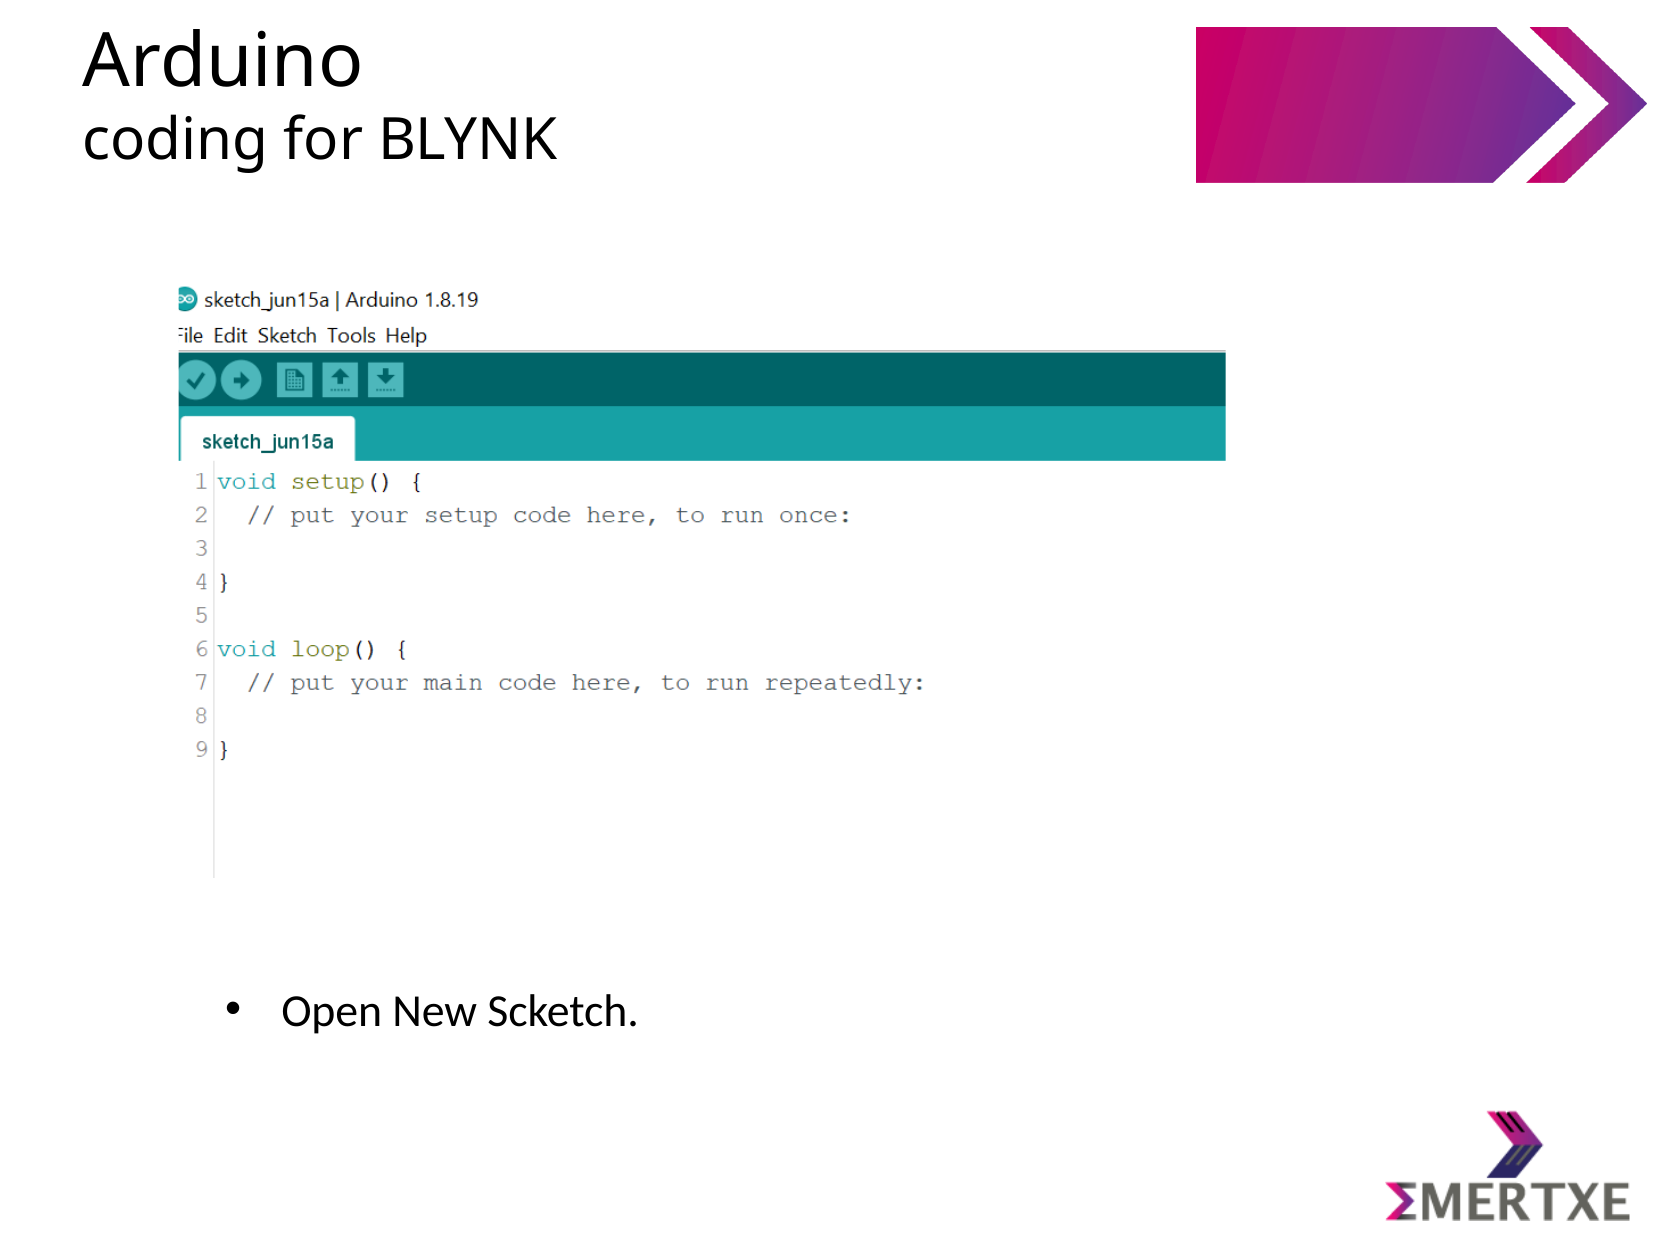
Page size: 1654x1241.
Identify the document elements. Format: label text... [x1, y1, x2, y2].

text_box Open New Scketch. [210, 973, 1258, 1098]
title Arduino coding for BLYNK [82, 57, 1572, 266]
picture [178, 252, 1226, 878]
picture [1196, 27, 1647, 183]
picture [1385, 1107, 1631, 1221]
